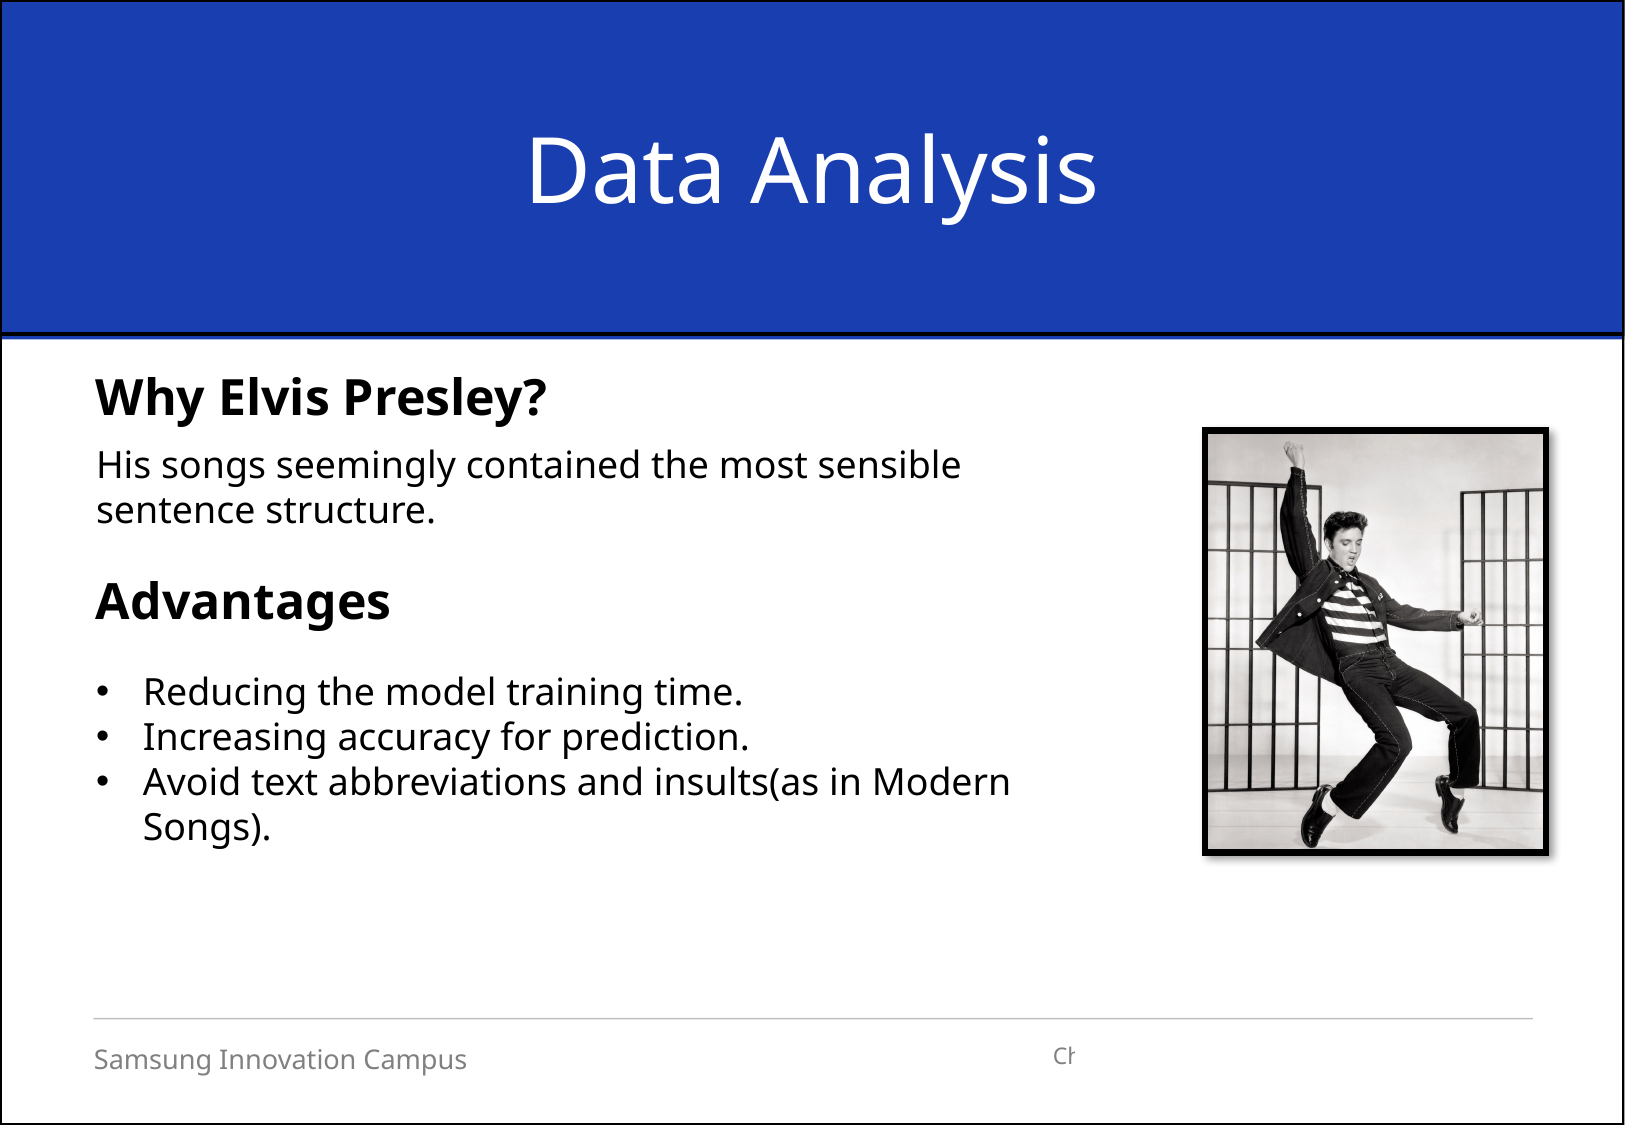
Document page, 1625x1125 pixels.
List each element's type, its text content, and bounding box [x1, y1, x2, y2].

text_box Advantages [81, 562, 572, 638]
text_box [0, 0, 1625, 336]
text_box [0, 336, 1625, 1125]
text_box Reducing the model training time. Increasing accuracy for prediction. Avoid text abbreviations and insults(as in Modern Songs). [81, 660, 1043, 856]
picture [1208, 433, 1544, 850]
text_box Why Elvis Presley? [81, 357, 572, 433]
